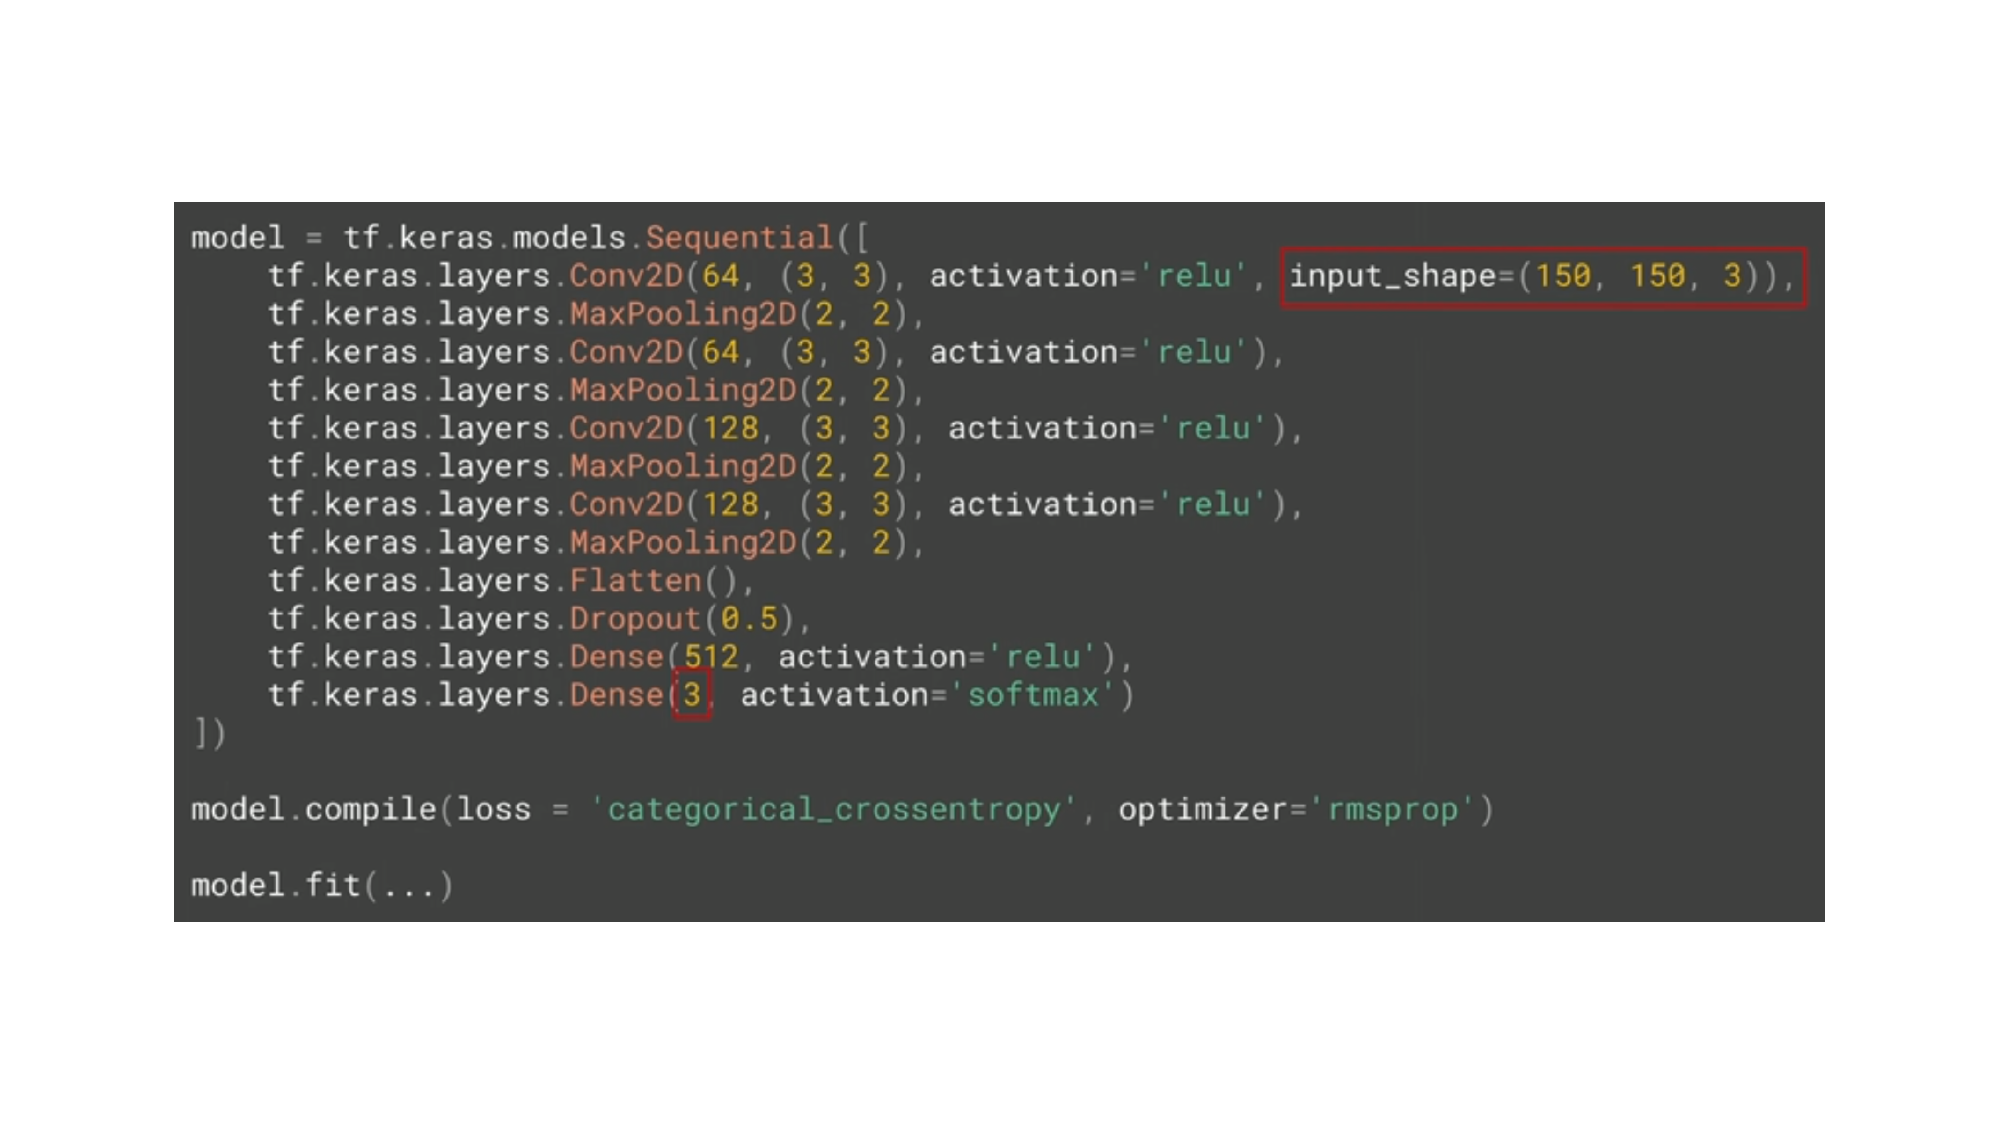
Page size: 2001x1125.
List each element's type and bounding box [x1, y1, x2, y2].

picture [174, 202, 1825, 922]
